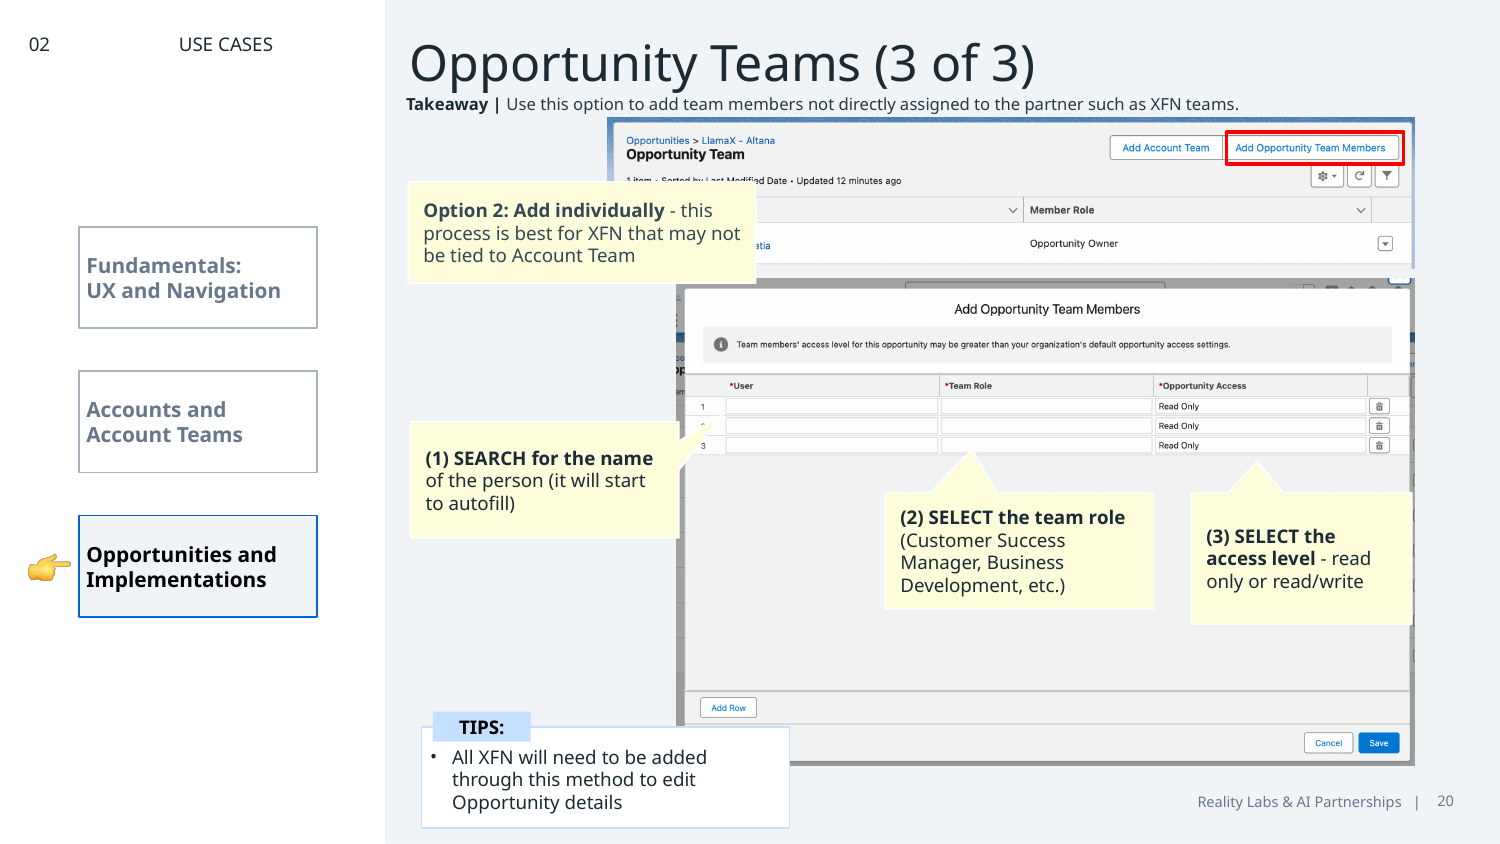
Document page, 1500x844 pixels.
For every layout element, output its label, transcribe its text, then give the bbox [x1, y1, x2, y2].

slide_number ‹#› [1378, 777, 1469, 842]
text_box All XFN will need to be added through this method to edit Opportunity details [421, 726, 790, 829]
text_box TIPS: [432, 711, 531, 742]
text_box Takeaway | Use this option to add team members not directly assigned to the partner such as XFN teams. [406, 90, 1462, 131]
picture [28, 554, 71, 582]
picture [606, 117, 1415, 269]
text_box Accounts and Account Teams [79, 371, 318, 473]
text_box Fundamentals: UX and Navigation [78, 226, 318, 328]
text_box Opportunities and Implementations [79, 515, 318, 617]
picture [676, 278, 1416, 767]
text_box Opportunity Teams (3 of 3) [409, 21, 1484, 92]
text_box (1) SEARCH for the name of the person (it will start to autofill) [410, 421, 671, 538]
text_box [384, 0, 1500, 844]
subtitle 02 USE CASES [28, 28, 409, 43]
text_box Option 2: Add individually - this process is best for XFN that may not be tied to Account Team [408, 181, 673, 284]
text_box Reality Labs & AI Partnerships | [1093, 791, 1378, 811]
